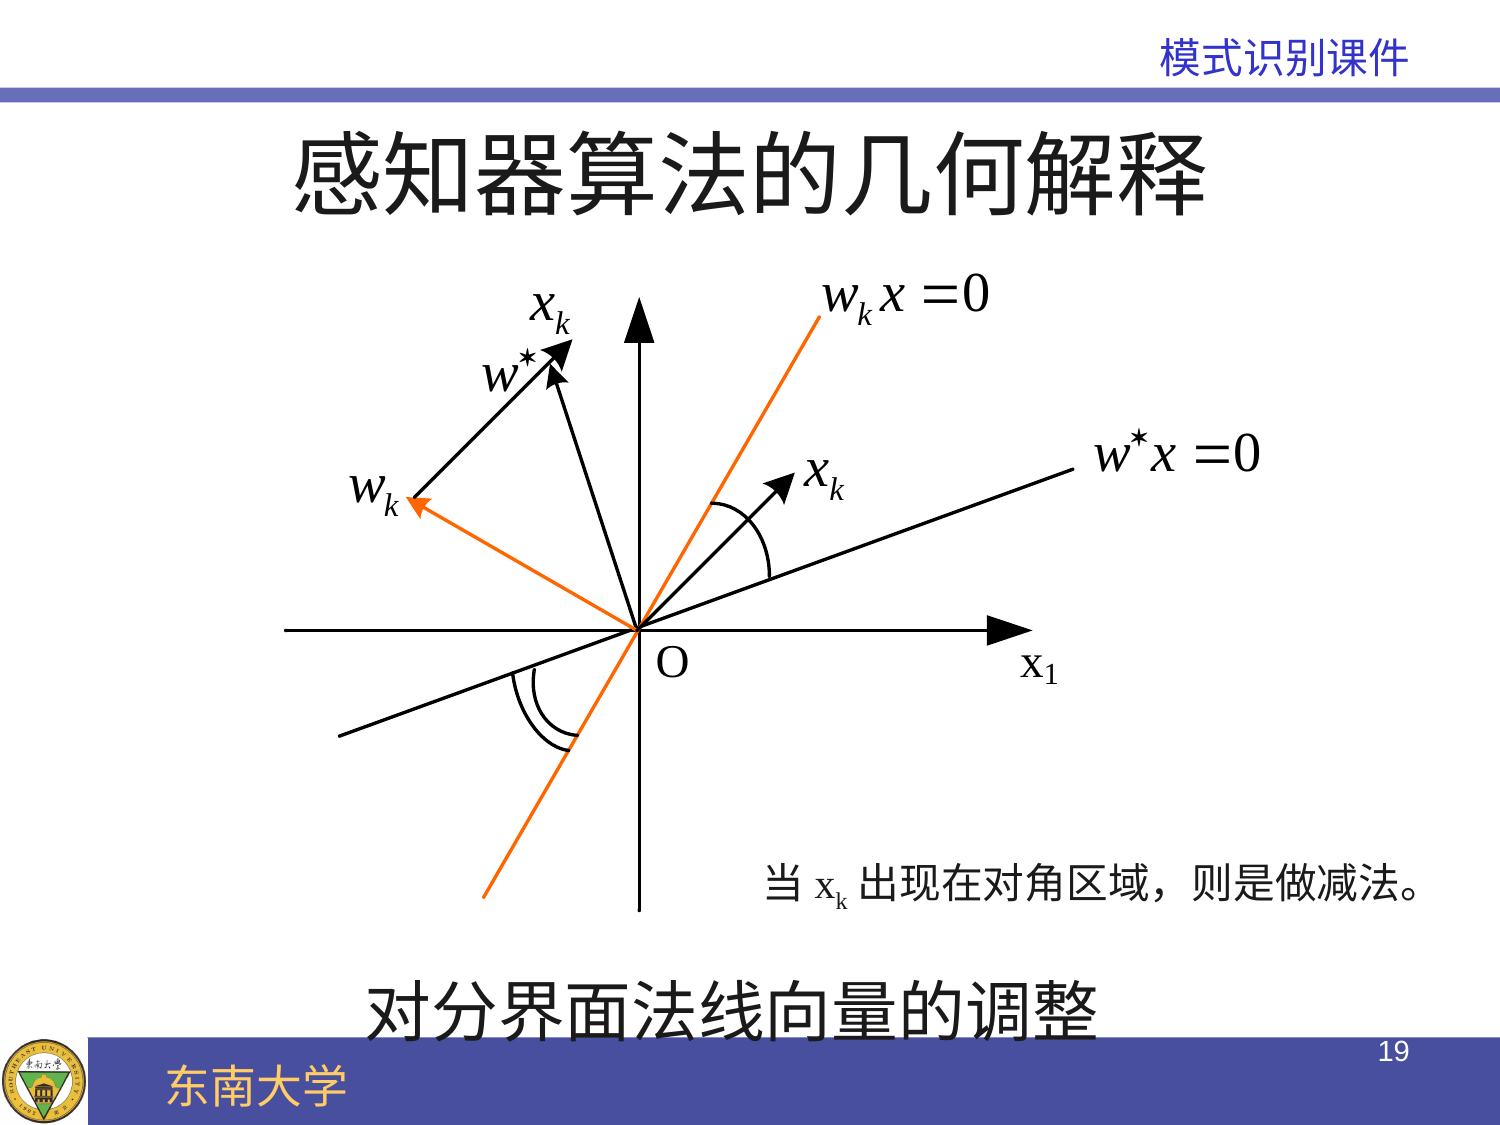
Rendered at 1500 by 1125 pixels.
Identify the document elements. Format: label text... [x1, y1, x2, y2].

text_box 当xk出现在对角区域，则是做减法。 [1286, 849, 1458, 922]
text_box 对分界面法线向量的调整 [349, 974, 1114, 1058]
title 感知器算法的几何解释 [75, 78, 1425, 266]
slide_number 19 [1074, 1024, 1426, 1101]
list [231, 243, 1282, 965]
picture [0, 1038, 88, 1125]
